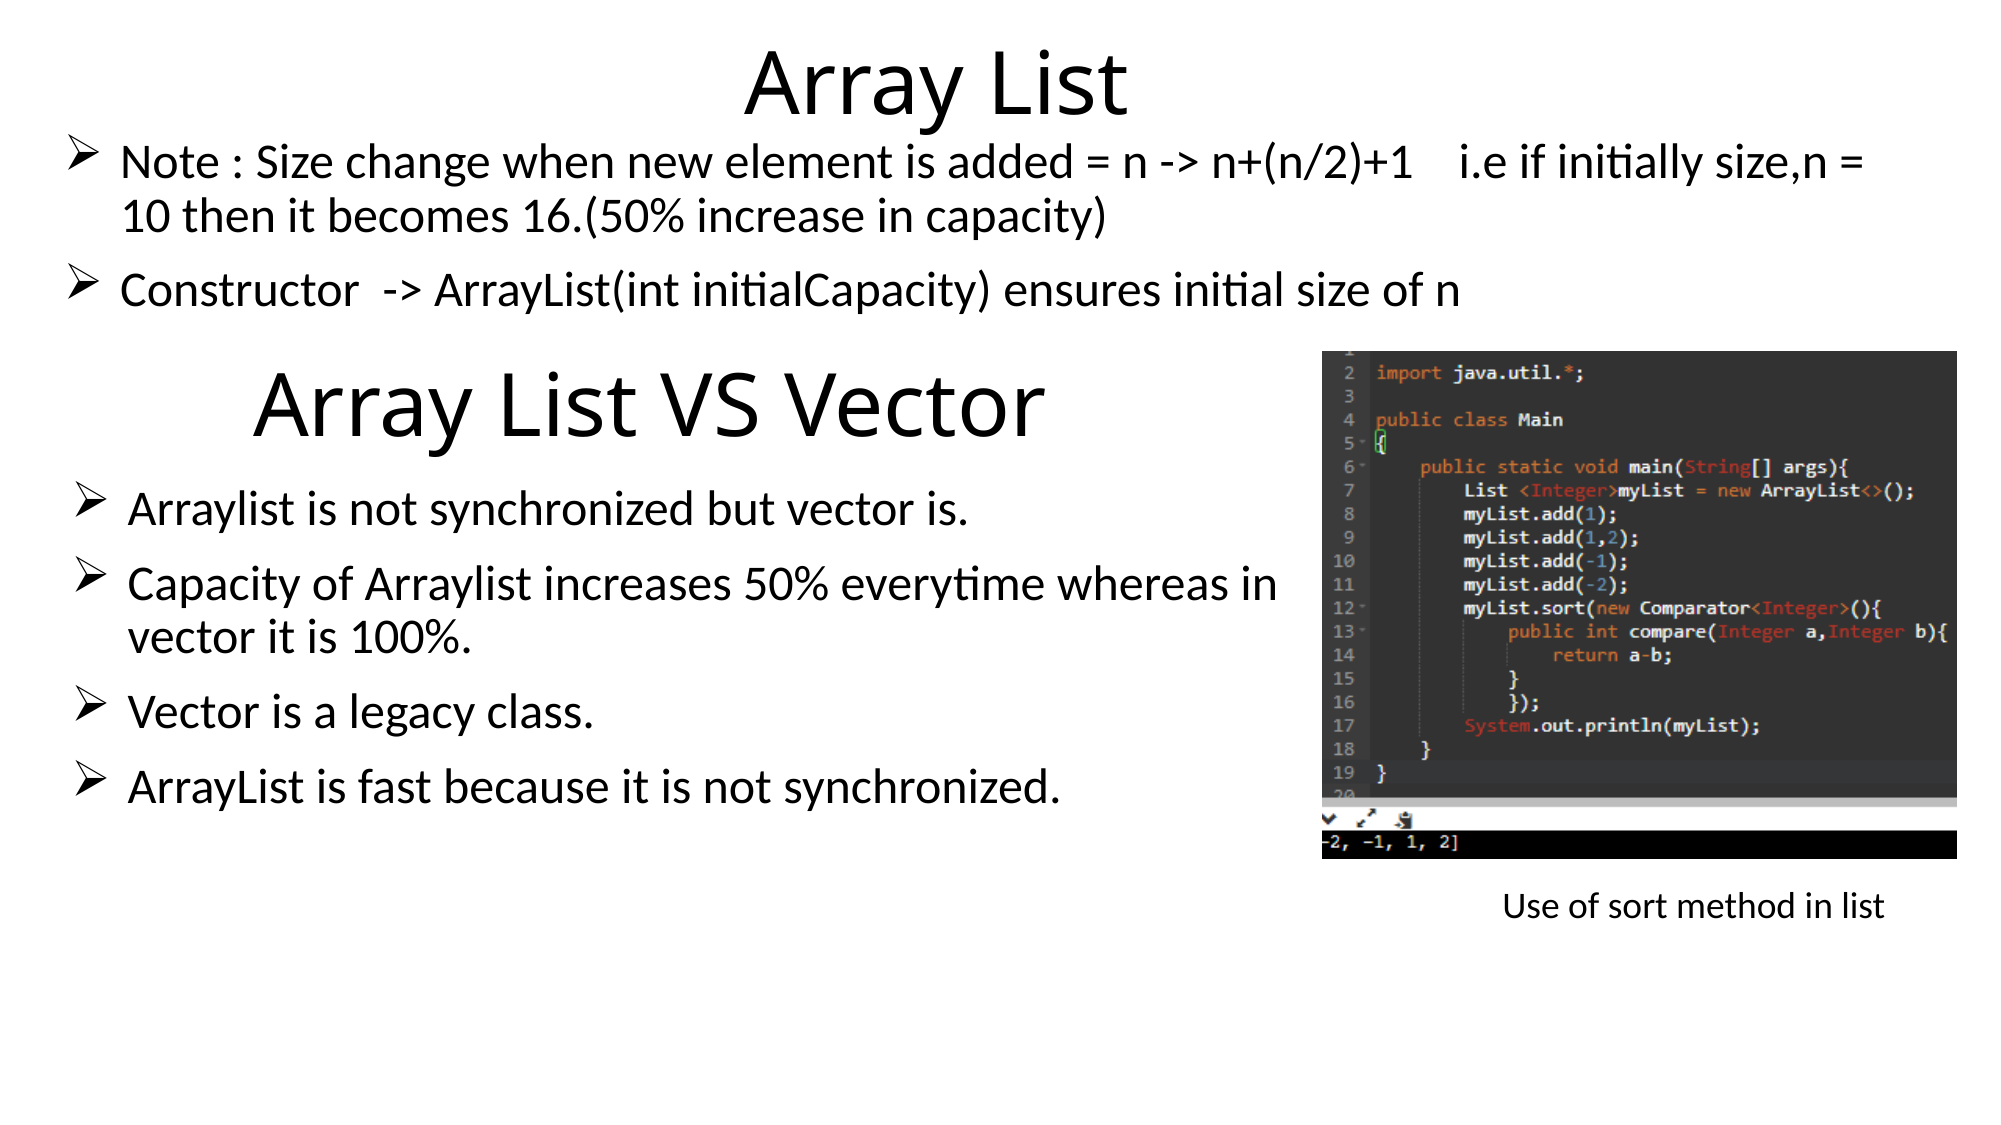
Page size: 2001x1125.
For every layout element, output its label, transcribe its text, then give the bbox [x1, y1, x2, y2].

picture [1322, 351, 1957, 859]
text_box Array List VS Vector [0, 353, 1300, 464]
text_box Arraylist is not synchronized but vector is. Capacity of Arraylist increases 50% everytime whereas in vector it is 100%. Vector is a legacy class. ArrayList is fast because it is not synchronized. [56, 474, 1303, 862]
text_box Use of sort method in list [1487, 873, 1901, 934]
text_box Array List [171, 31, 1702, 142]
text_box Note : Size change when new element is added = n -> n+(n/2)+1 i.e if initially size,n = 10 then it becomes 16.(50% increase in capacity) Constructor -> ArrayList(int initialCapacity) ensures initial size of n [49, 127, 1933, 358]
